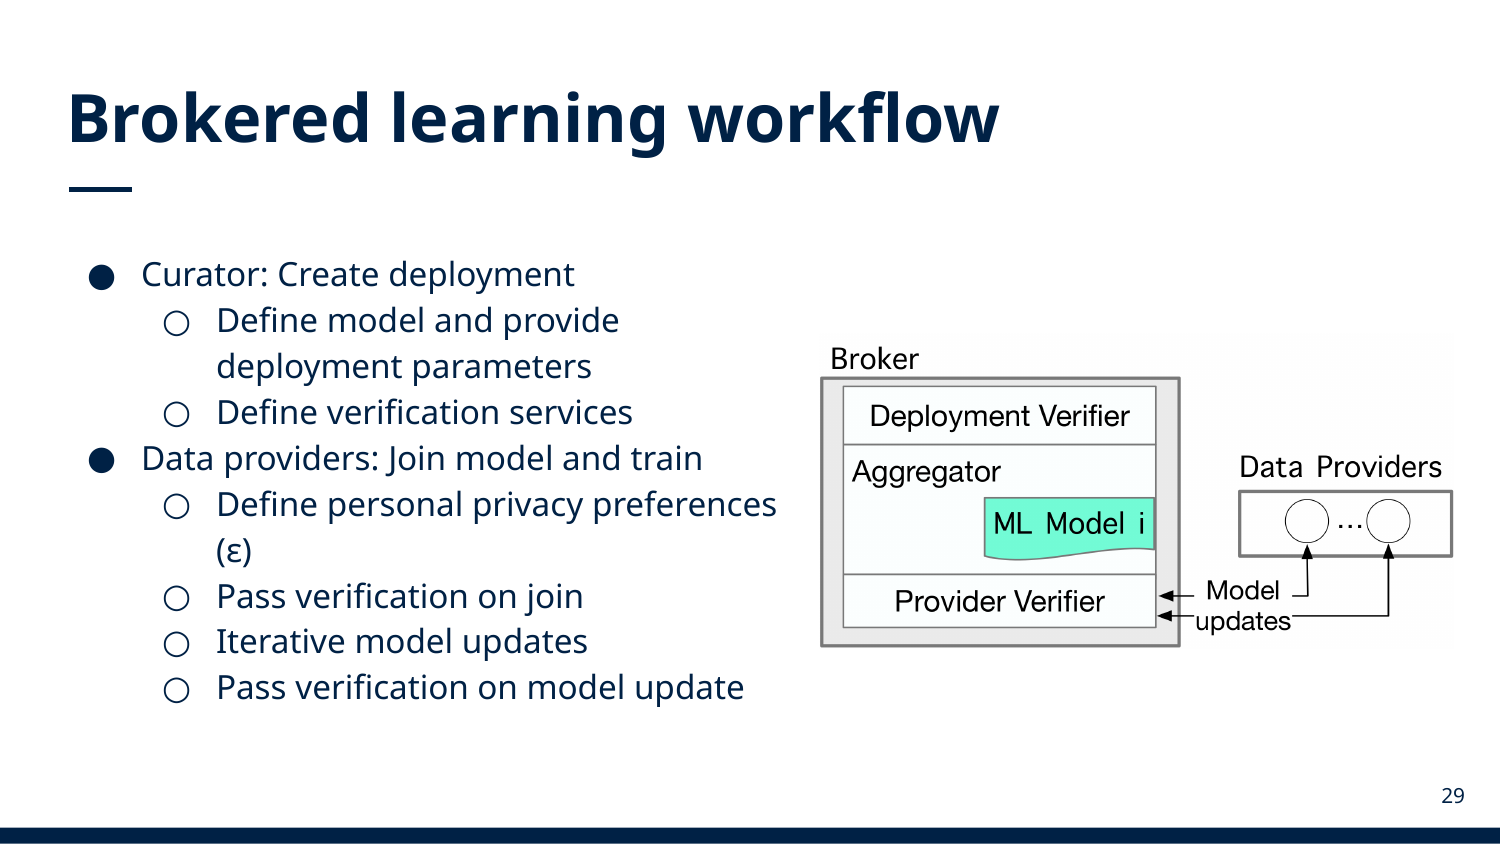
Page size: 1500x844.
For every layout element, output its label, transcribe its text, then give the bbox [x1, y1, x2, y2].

slide_number 29 [1389, 764, 1480, 830]
picture [819, 332, 1454, 649]
list Curator: Create deployment Define model and provide deployment parameters Define verification services Data providers: Join model and train Define personal privacy preferences (ε) Pass verification on join Iterative model updates Pass verification on model update [51, 232, 815, 750]
title Brokered learning workflow [51, 61, 1449, 167]
